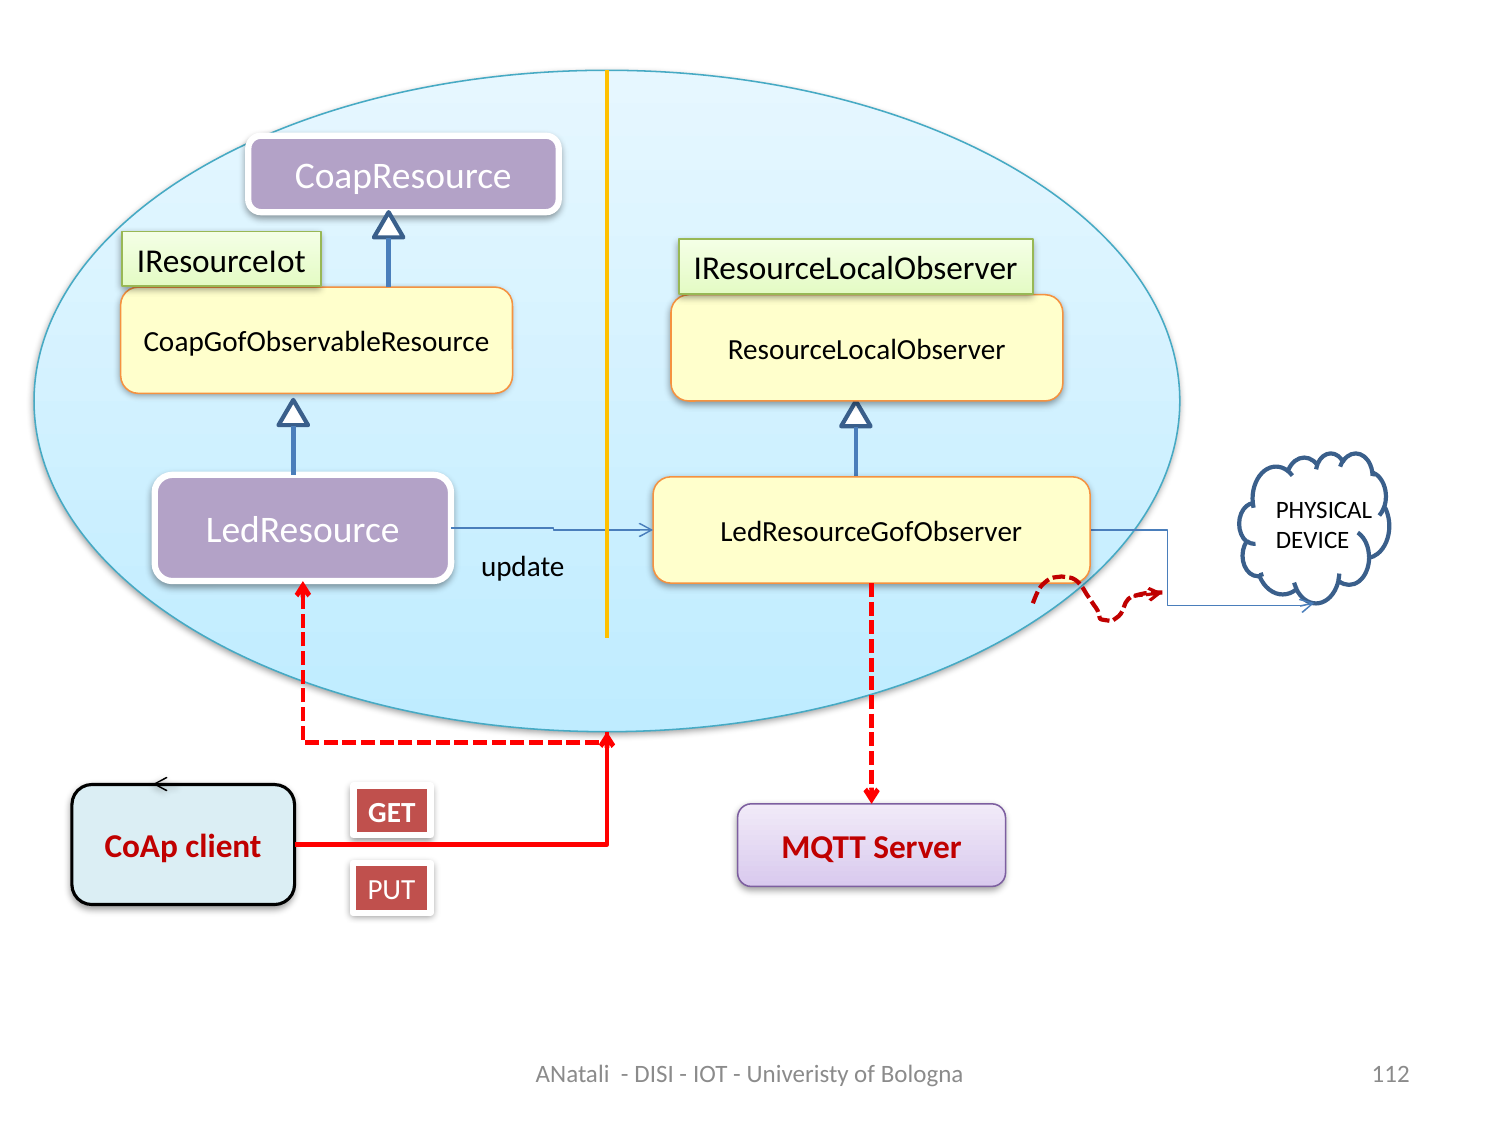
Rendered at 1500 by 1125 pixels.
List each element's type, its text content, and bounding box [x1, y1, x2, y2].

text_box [373, 211, 404, 288]
text_box PUT [350, 860, 434, 916]
slide_number 112 [1074, 1042, 1425, 1103]
text_box IResourceIot [121, 231, 322, 287]
text_box CoapResource [245, 132, 562, 216]
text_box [1089, 527, 1240, 531]
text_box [612, 527, 654, 531]
text_box [274, 69, 1181, 526]
text_box [535, 540, 1029, 733]
text_box IResourceLocalObserver [678, 238, 1034, 295]
text_box [33, 145, 374, 704]
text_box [535, 527, 602, 531]
text_box CoapGofObservableResource [119, 286, 514, 395]
text_box LedResourceGofObserver [652, 476, 1091, 584]
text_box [1032, 576, 1163, 622]
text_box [379, 504, 531, 809]
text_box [840, 400, 871, 477]
text_box MQTT Server [736, 803, 1007, 888]
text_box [1239, 452, 1390, 604]
text_box update [535, 540, 580, 590]
text_box LedResource [151, 471, 455, 585]
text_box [71, 783, 295, 905]
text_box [294, 731, 608, 845]
footer ANatali - DISI - IOT - Univeristy of Bologna [512, 1042, 988, 1103]
text_box ResourceLocalObserver [670, 293, 1064, 402]
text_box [278, 399, 309, 476]
text_box [1095, 540, 1128, 574]
